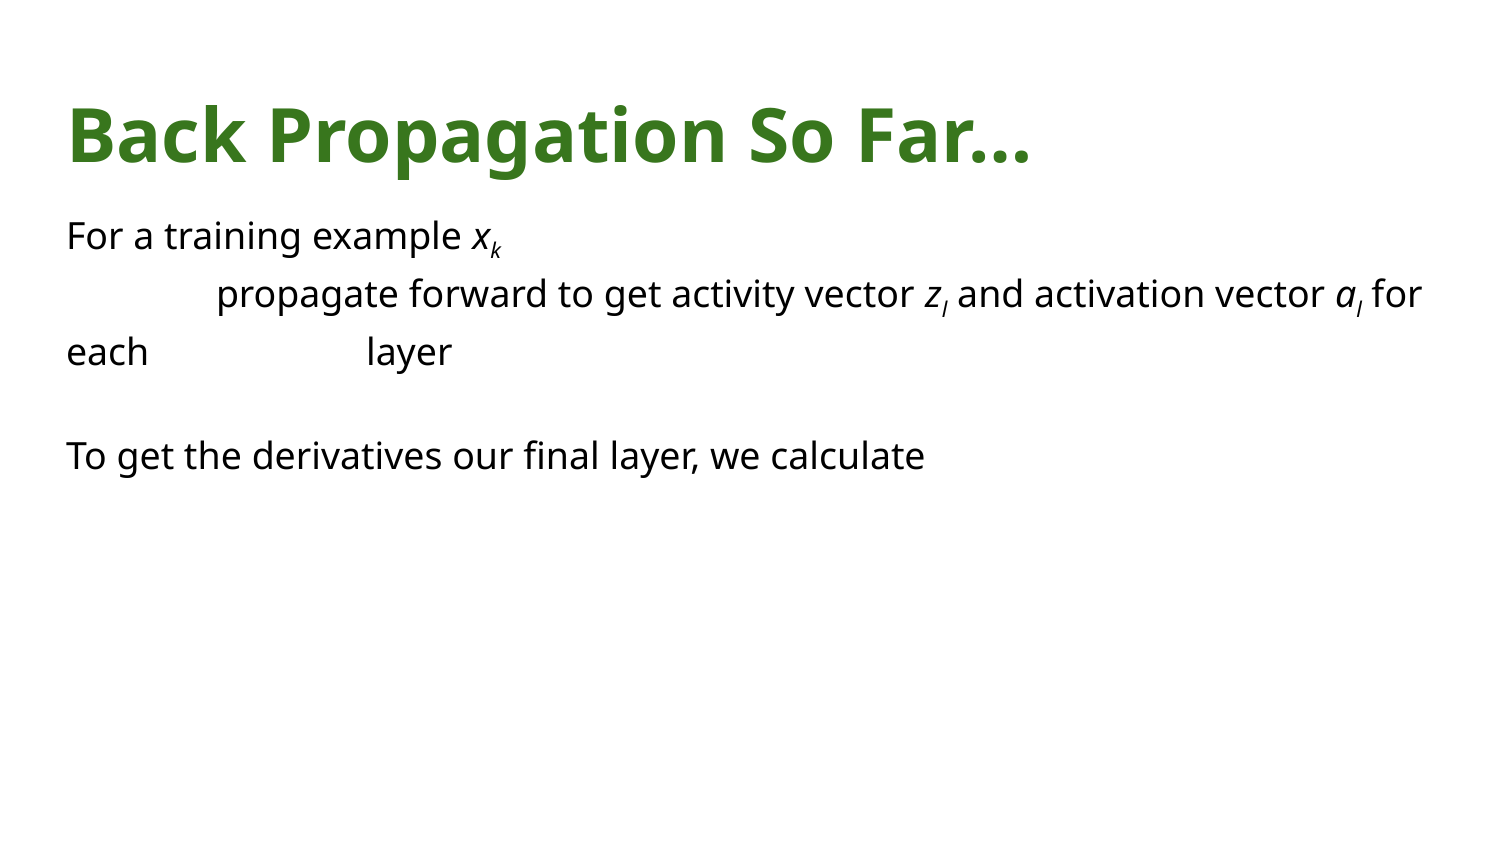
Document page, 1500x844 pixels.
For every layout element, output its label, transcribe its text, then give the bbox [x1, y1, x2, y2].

title Back Propagation So Far… [51, 72, 1449, 167]
